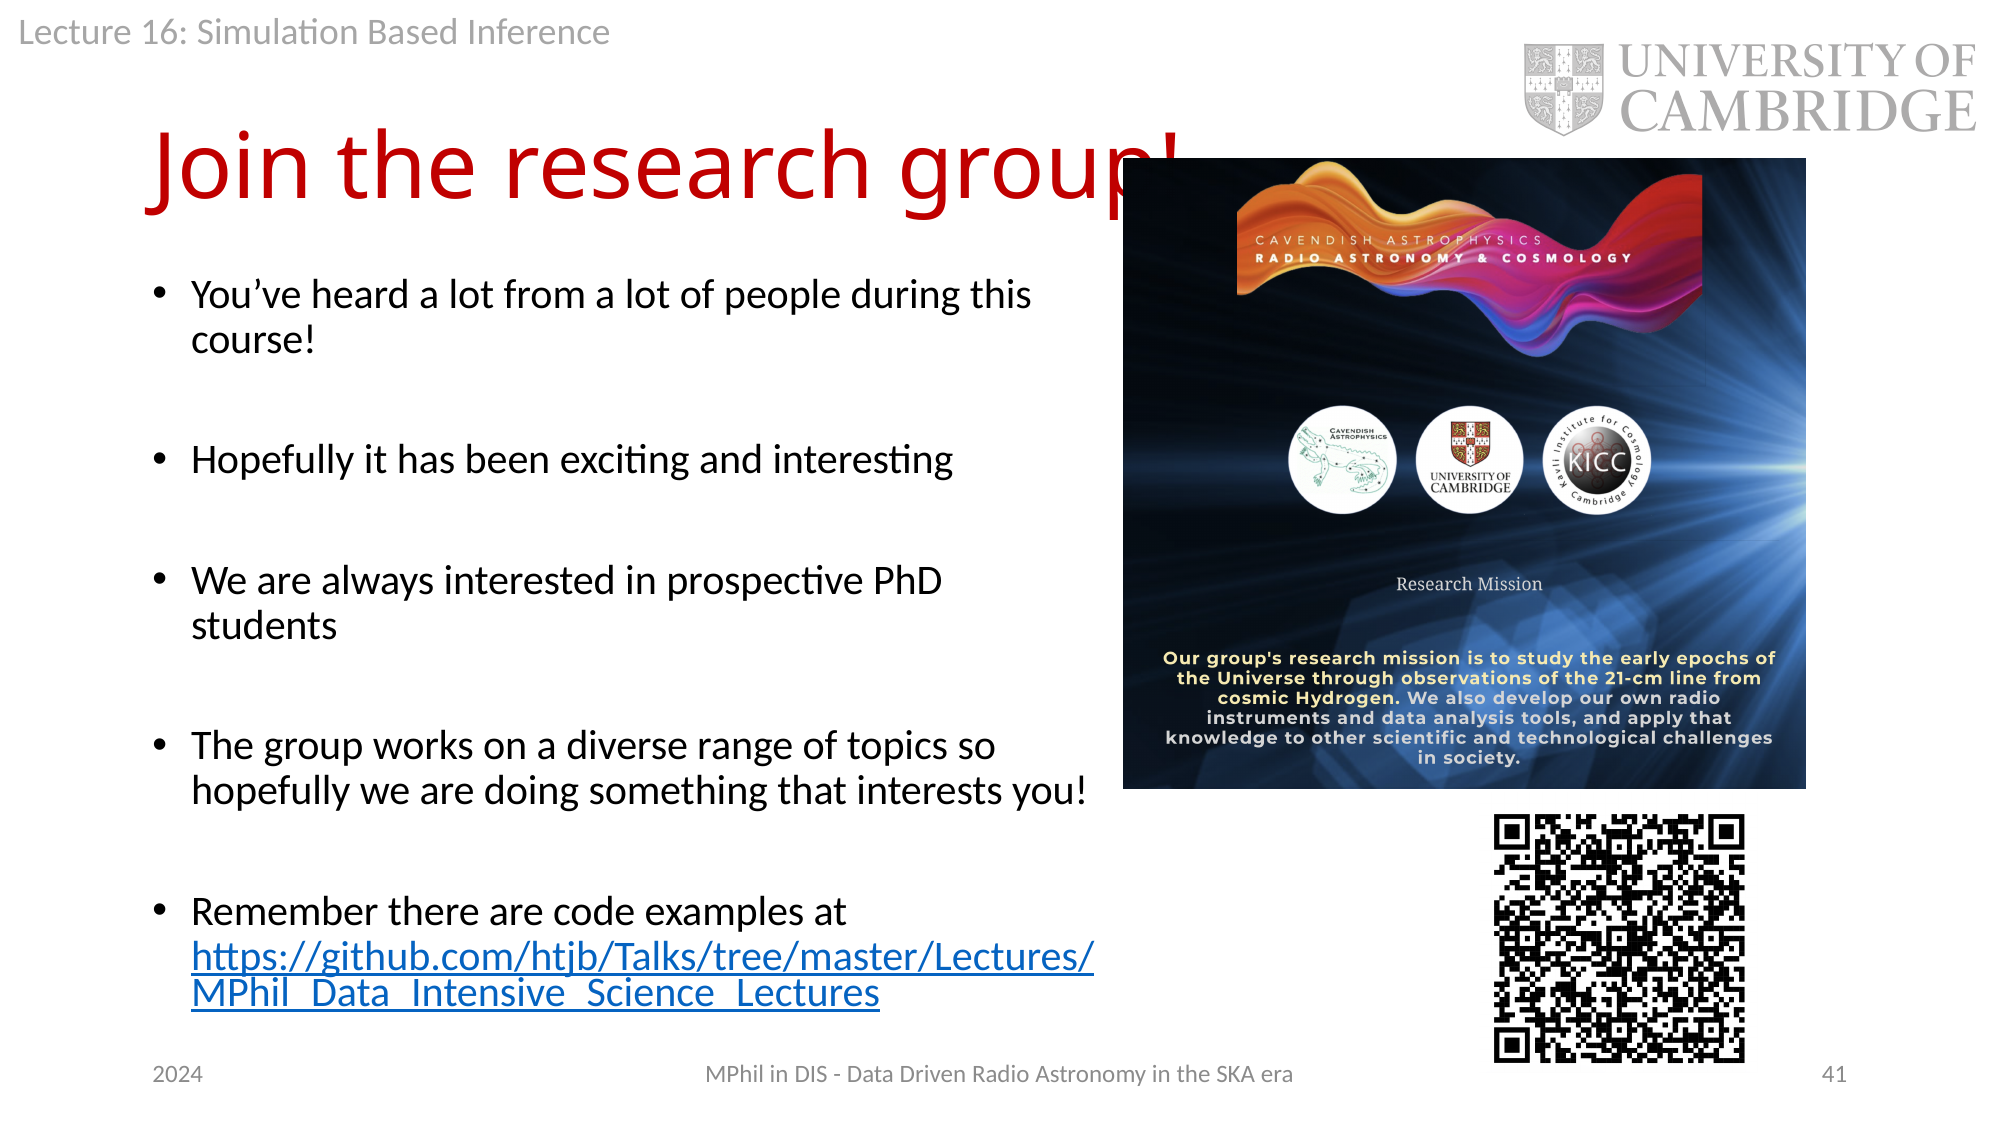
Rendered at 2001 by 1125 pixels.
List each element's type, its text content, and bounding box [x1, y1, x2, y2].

slide_number 2024 [137, 1042, 588, 1103]
title Join the research group! [137, 59, 1863, 278]
slide_number 41 [1412, 1042, 1863, 1103]
list You’ve heard a lot from a lot of people during this course! Hopefully it has been exciting and interesting We are always interested in prospective PhD students The group works on a diverse range of topics so hopefully we are doing something that interests you! Remember there are code examples at https://github.com/htjb/Talks/tree/master/Lectures/MPhil_Data_Intensive_Science_Lectures [137, 264, 1113, 1014]
picture [1479, 792, 1758, 1073]
picture [1122, 158, 1806, 789]
footer MPhil in DIS - Data Driven Radio Astronomy in the SKA era [662, 1042, 1338, 1103]
